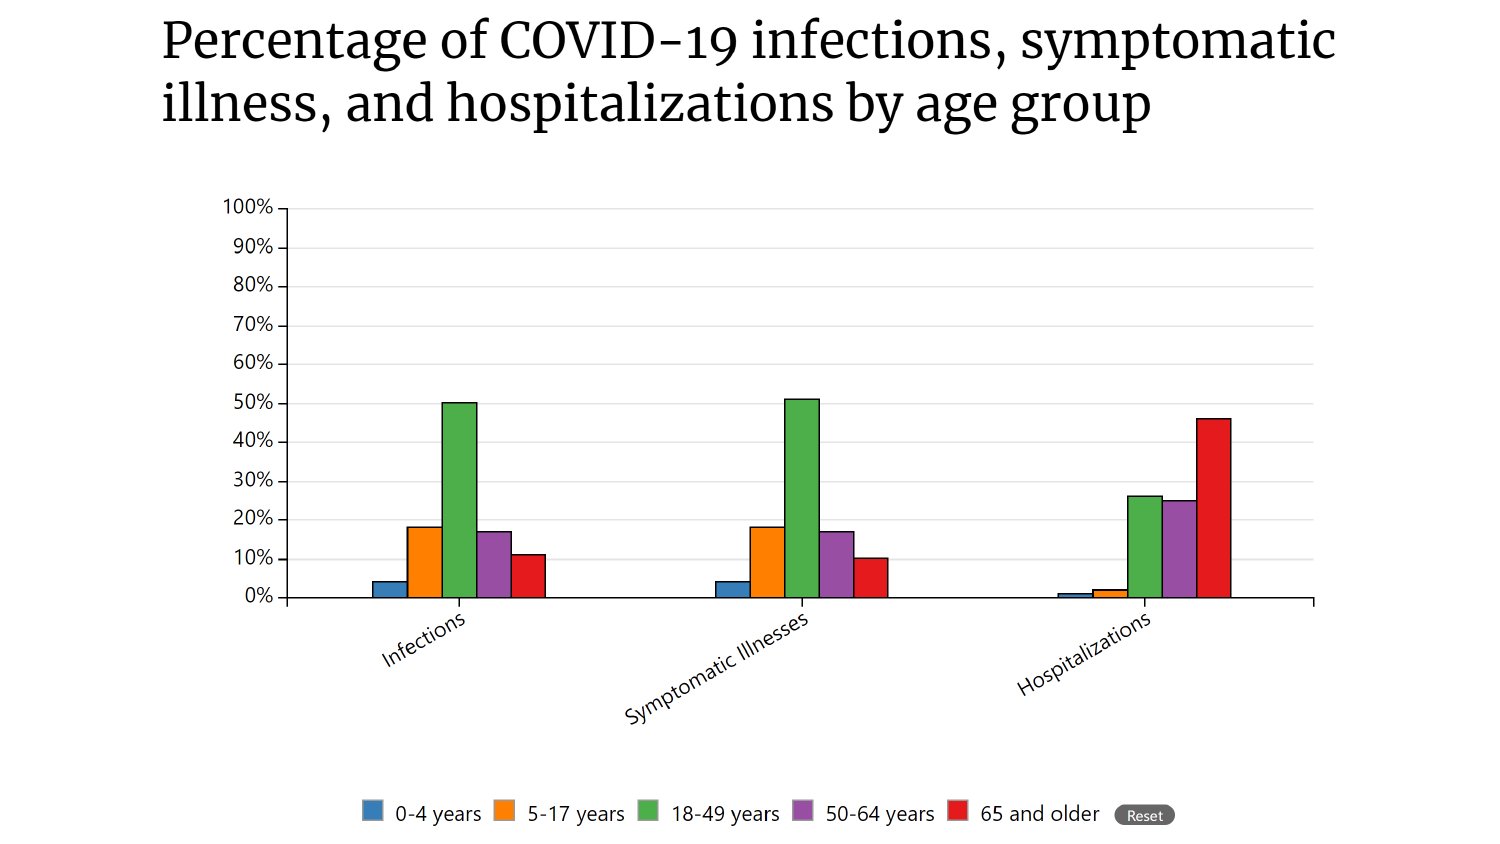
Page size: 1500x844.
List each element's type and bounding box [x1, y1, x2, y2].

picture [146, 7, 1353, 837]
